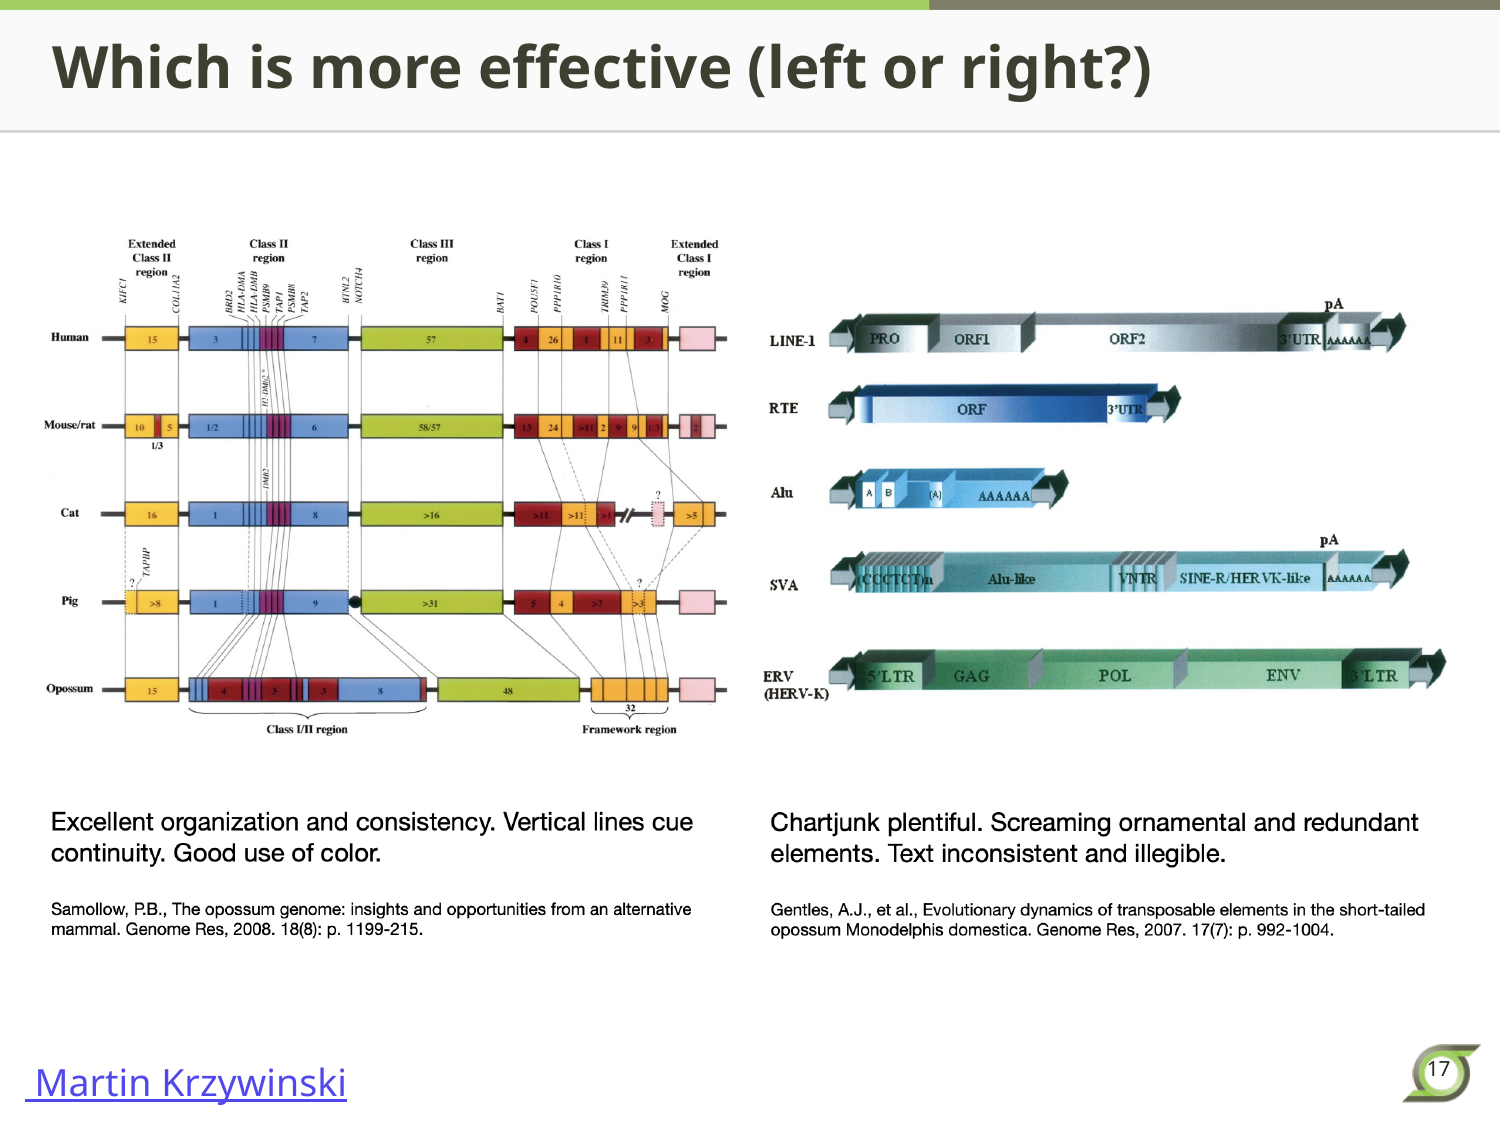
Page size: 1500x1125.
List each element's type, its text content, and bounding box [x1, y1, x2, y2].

text_box Martin Krzywinski [10, 1051, 363, 1118]
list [36, 219, 1455, 955]
title Which is more effective (left or right?) [37, 18, 1454, 112]
